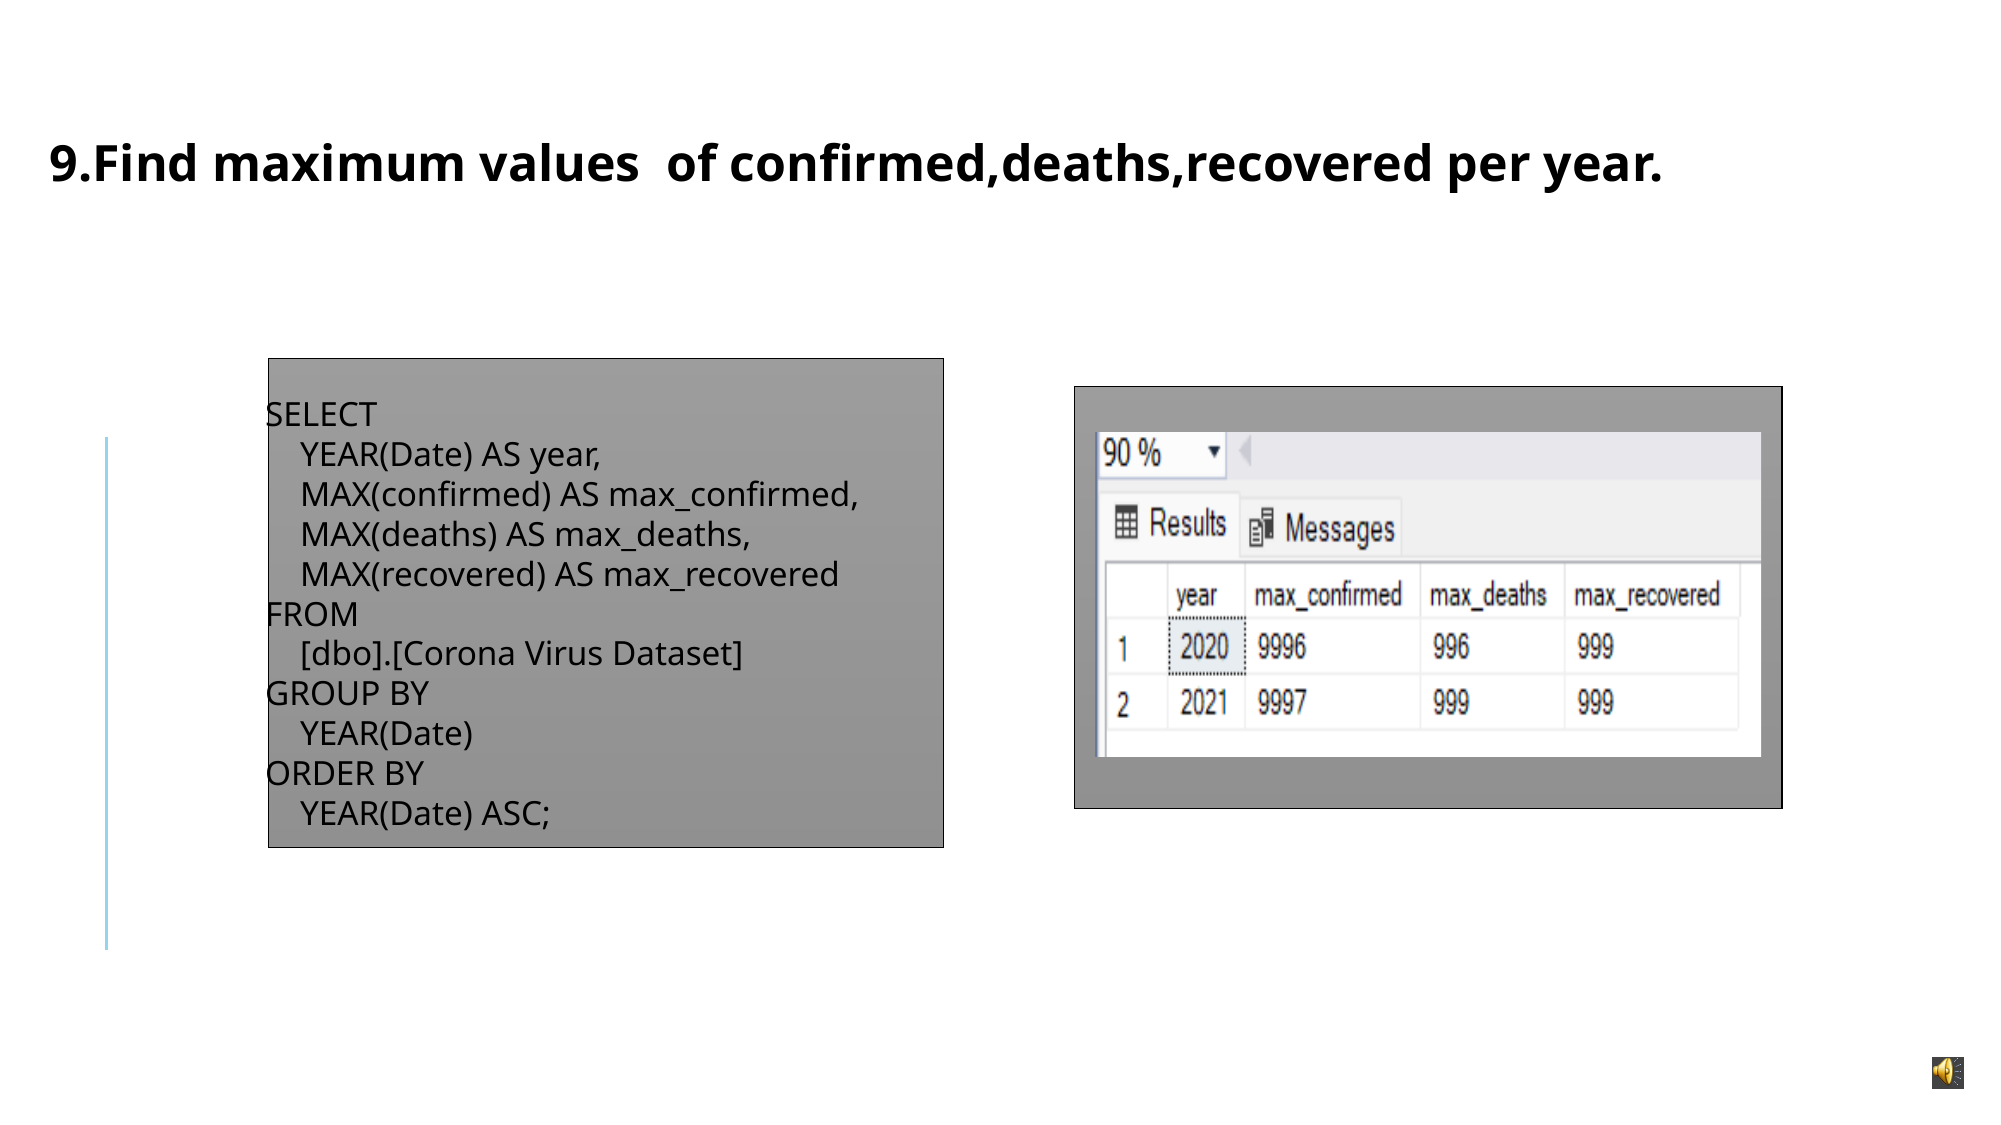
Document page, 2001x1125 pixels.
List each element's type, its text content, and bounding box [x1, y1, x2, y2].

picture [1095, 432, 1762, 757]
text_box [268, 358, 944, 848]
text_box [1074, 386, 1783, 809]
text_box SELECT YEAR(Date) AS year, MAX(confirmed) AS max_confirmed, MAX(deaths) AS max_deaths, MAX(recovered) AS max_recovered FROM [dbo].[Corona Virus Dataset] GROUP BY YEAR(Date) ORDER BY YEAR(Date) ASC; [250, 385, 876, 1000]
text_box 9.Find maximum values of confirmed,deaths,recovered per year. [34, 123, 1680, 199]
picture [1931, 1056, 1965, 1090]
